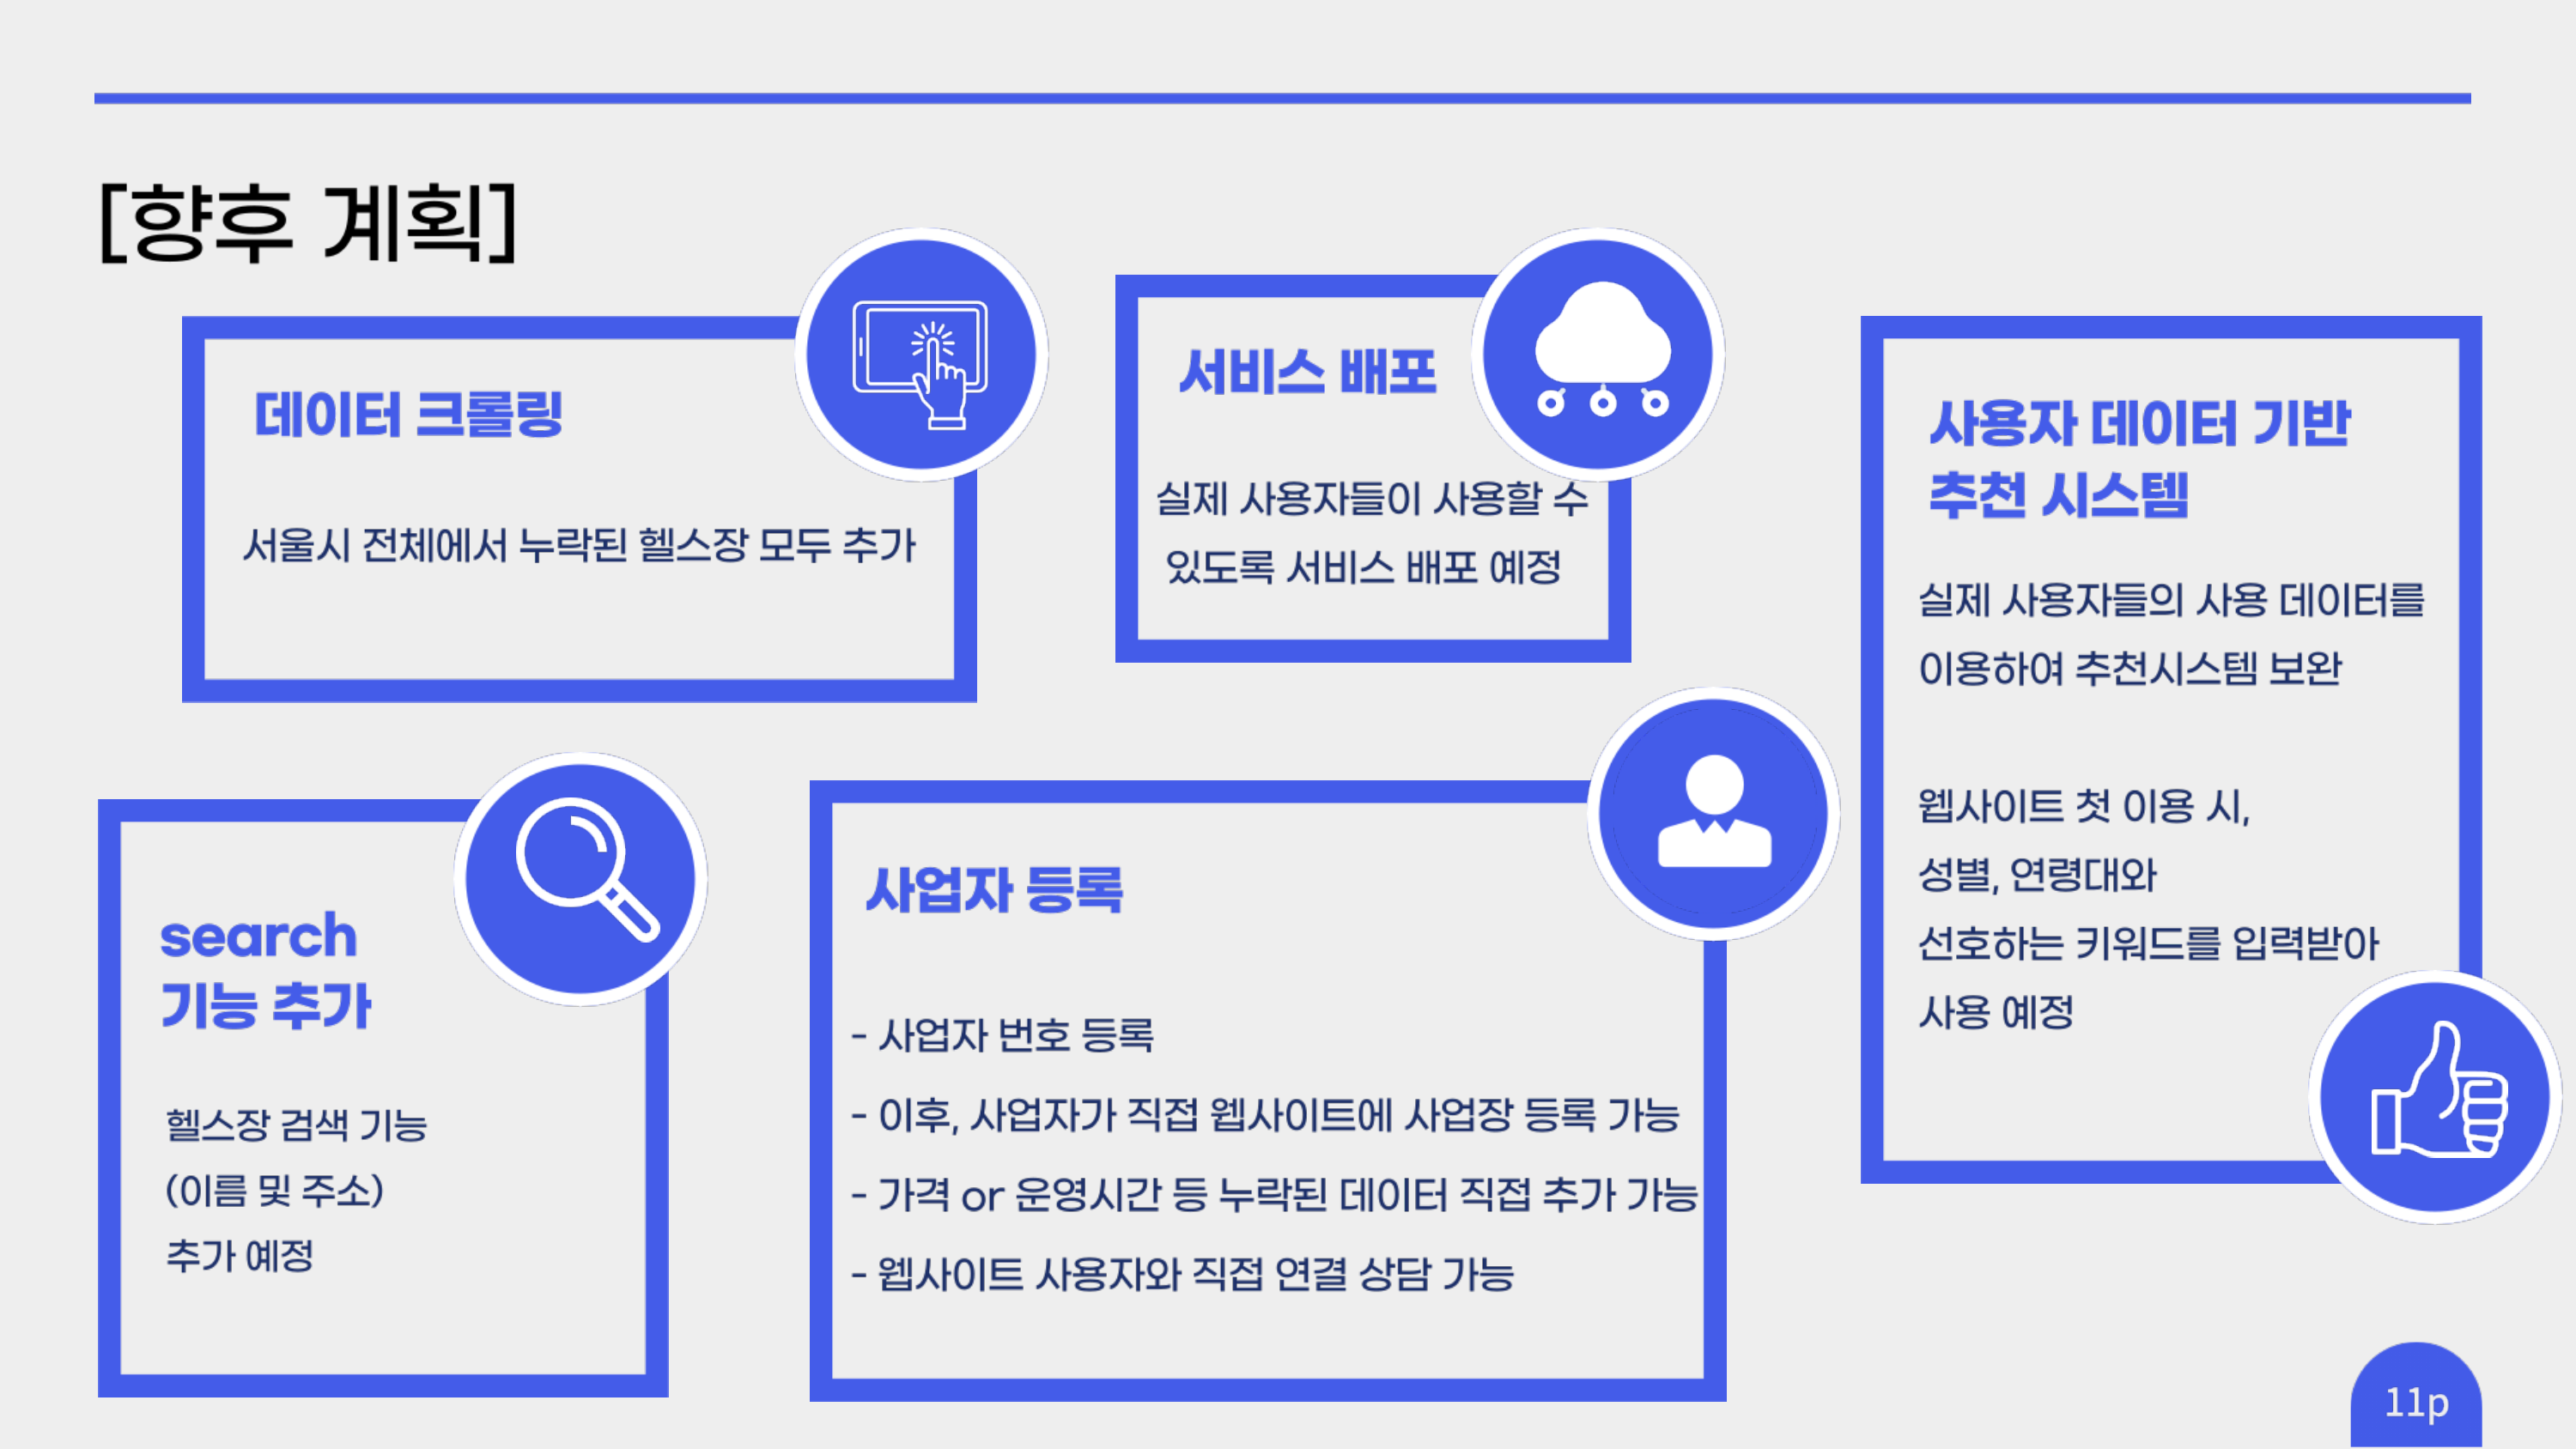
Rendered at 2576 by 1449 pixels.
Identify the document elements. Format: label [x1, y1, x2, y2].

text_box [1471, 227, 1727, 483]
picture [246, 370, 586, 463]
text_box [97, 799, 669, 1398]
picture [236, 512, 935, 582]
text_box [182, 316, 977, 703]
text_box [2371, 1021, 2509, 1158]
picture [84, 152, 556, 306]
picture [1169, 327, 1461, 420]
picture [845, 1003, 1716, 1311]
text_box [1612, 708, 1818, 914]
picture [1150, 467, 1607, 604]
picture [151, 890, 397, 1055]
picture [161, 1095, 445, 1291]
picture [856, 846, 1149, 939]
text_box [2308, 970, 2564, 1226]
text_box [1513, 258, 1694, 440]
text_box [515, 797, 660, 943]
picture [1920, 379, 2376, 544]
text_box [1861, 315, 2482, 1184]
text_box [810, 780, 1727, 1402]
text_box [2349, 1342, 2482, 1447]
text_box [453, 752, 709, 1009]
text_box [94, 78, 2471, 119]
text_box [1586, 687, 1843, 943]
text_box [794, 227, 1050, 483]
text_box [1115, 274, 1631, 663]
picture [2379, 1368, 2468, 1444]
text_box [836, 282, 1005, 451]
picture [1912, 568, 2444, 1049]
